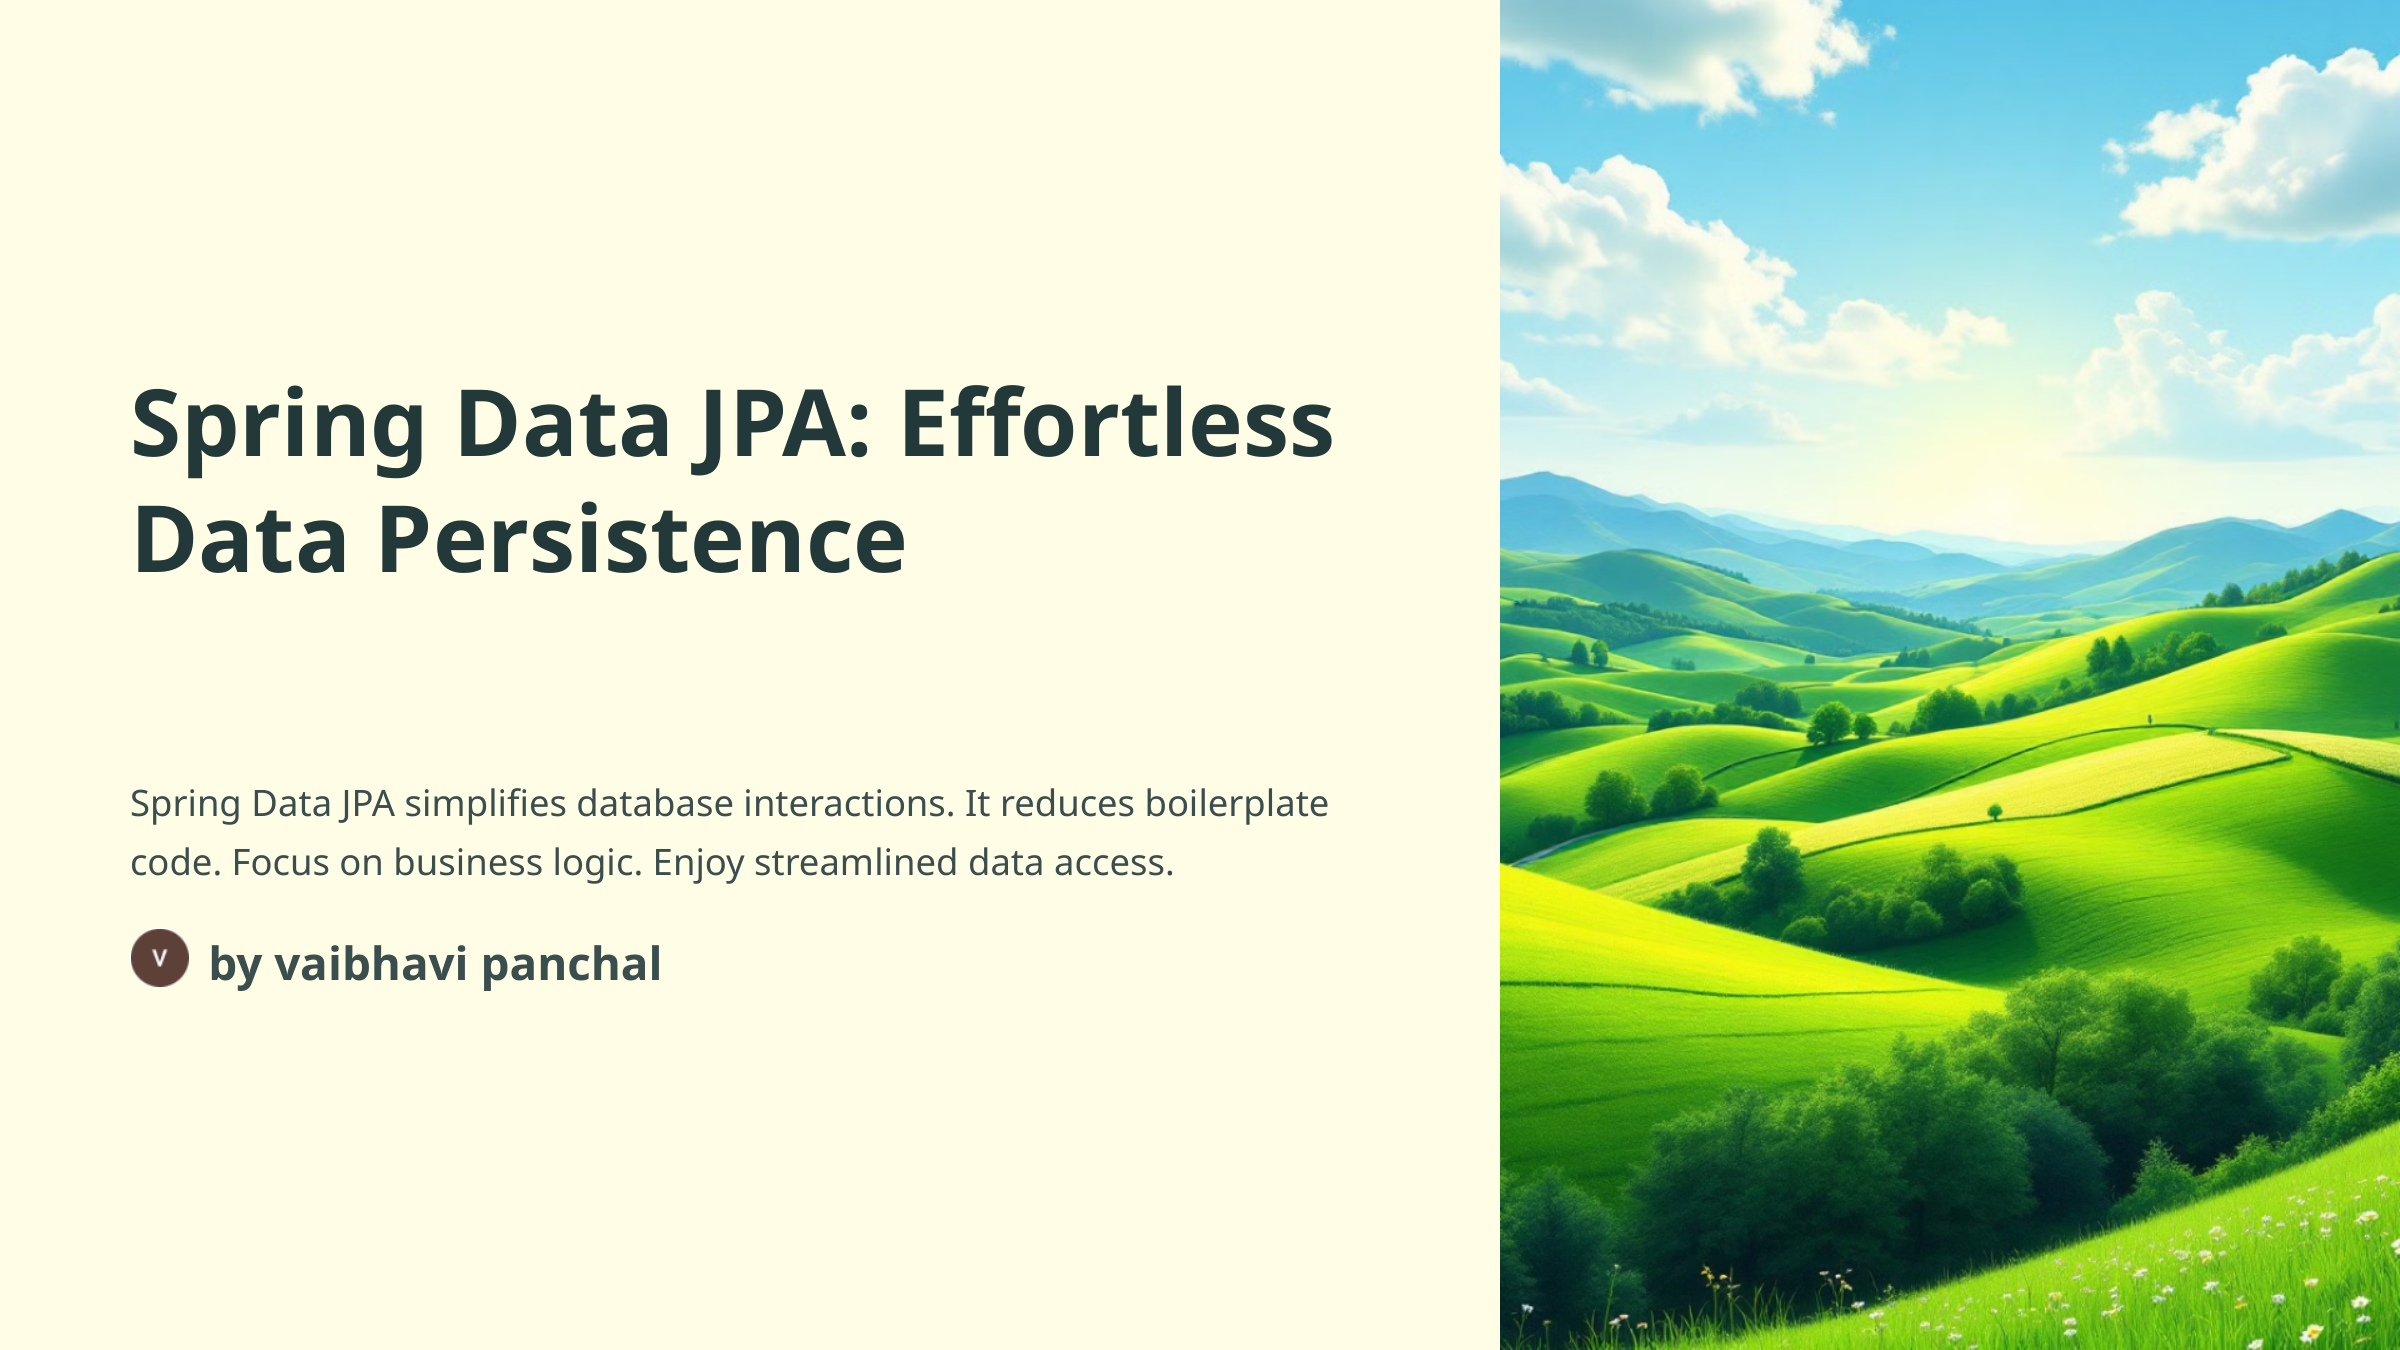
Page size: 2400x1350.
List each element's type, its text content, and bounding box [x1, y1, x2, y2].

picture [131, 929, 189, 987]
text_box Spring Data JPA simplifies database interactions. It reduces boilerplate code. Focus on business logic. Enjoy streamlined data access. [130, 764, 1370, 884]
picture [1499, 0, 2400, 1350]
text_box Spring Data JPA: Effortless Data Persistence [130, 359, 1370, 709]
text_box by vaibhavi panchal [208, 925, 641, 991]
